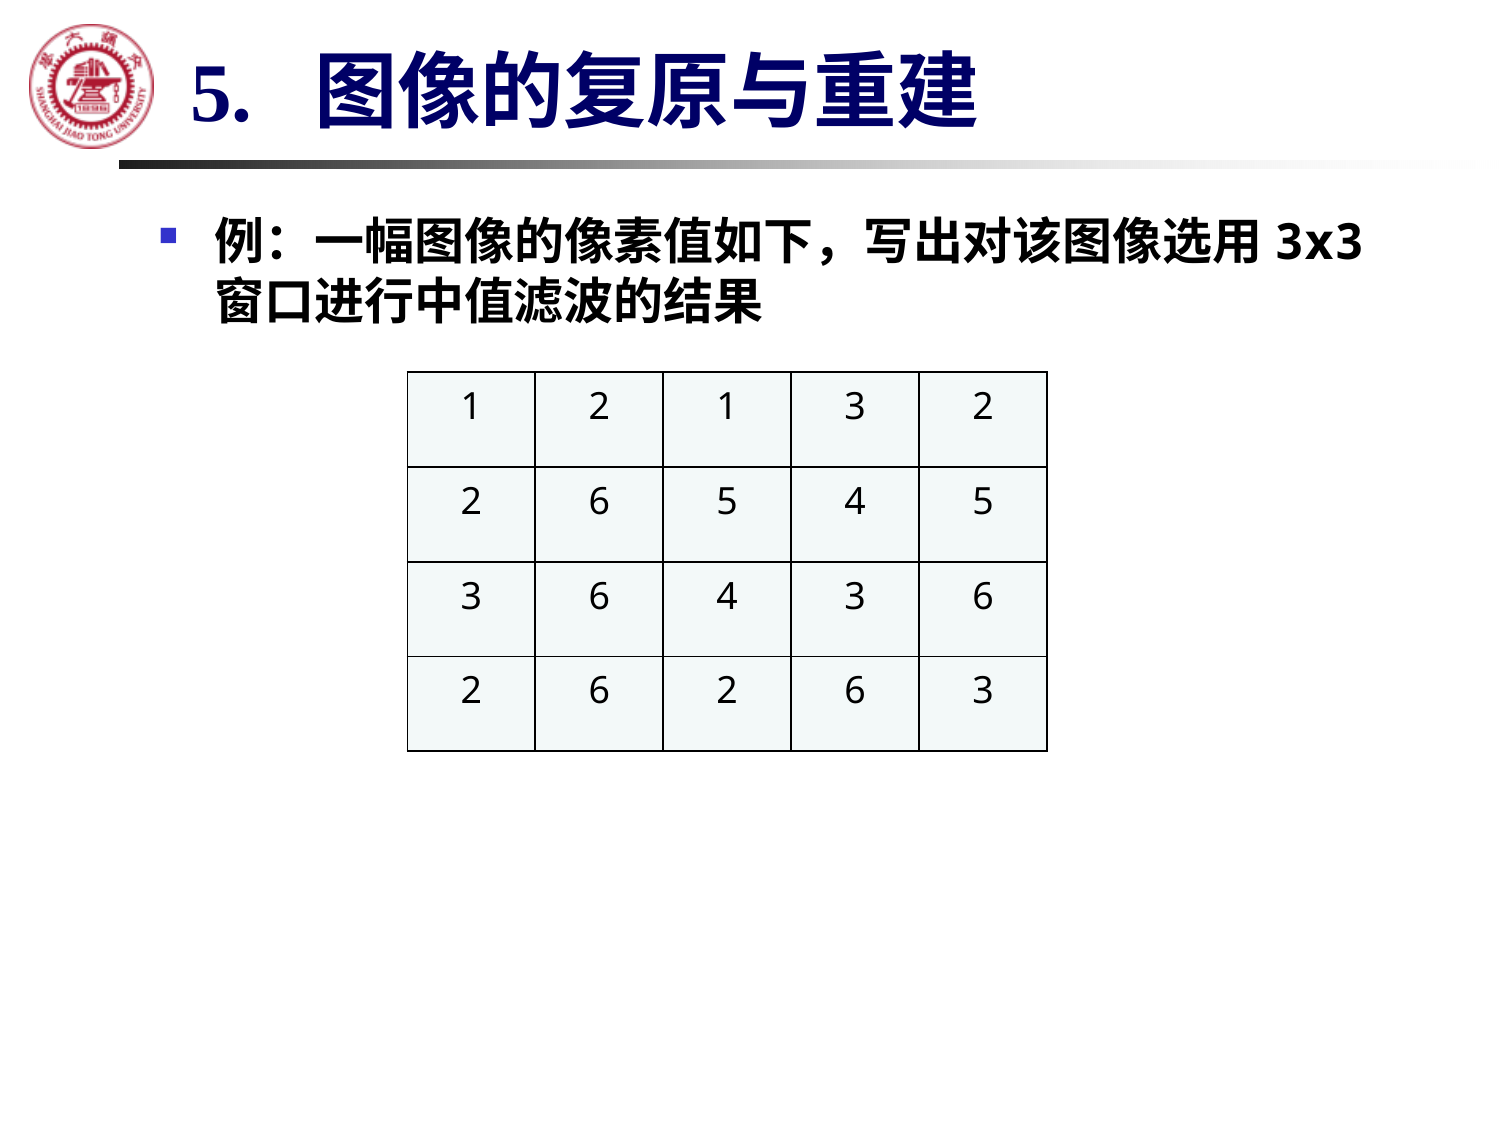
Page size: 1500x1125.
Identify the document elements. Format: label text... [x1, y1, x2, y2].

table_cell 5 [920, 468, 1046, 561]
table_cell 6 [536, 657, 662, 750]
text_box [119, 30, 1500, 169]
table_cell 6 [792, 657, 918, 750]
table_cell 6 [920, 563, 1046, 656]
picture [29, 24, 154, 149]
table_cell 3 [920, 657, 1046, 750]
table_cell 6 [536, 468, 662, 561]
table_header 1 [408, 373, 534, 466]
table_header 1 [664, 373, 790, 466]
table_cell 3 [408, 563, 534, 656]
table_cell 3 [792, 563, 918, 656]
table_header 2 [920, 373, 1046, 466]
table_cell 6 [536, 563, 662, 656]
table_cell 5 [664, 468, 790, 561]
table_cell 4 [664, 563, 790, 656]
table_cell 2 [408, 657, 534, 750]
table_header 2 [536, 373, 662, 466]
text_box 例：一幅图像的像素值如下，写出对该图像选用3x3窗口进行中值滤波的结果 [141, 202, 1394, 337]
table_cell 2 [408, 468, 534, 561]
table_cell 2 [664, 657, 790, 750]
table_header 3 [792, 373, 918, 466]
table_cell 4 [792, 468, 918, 561]
